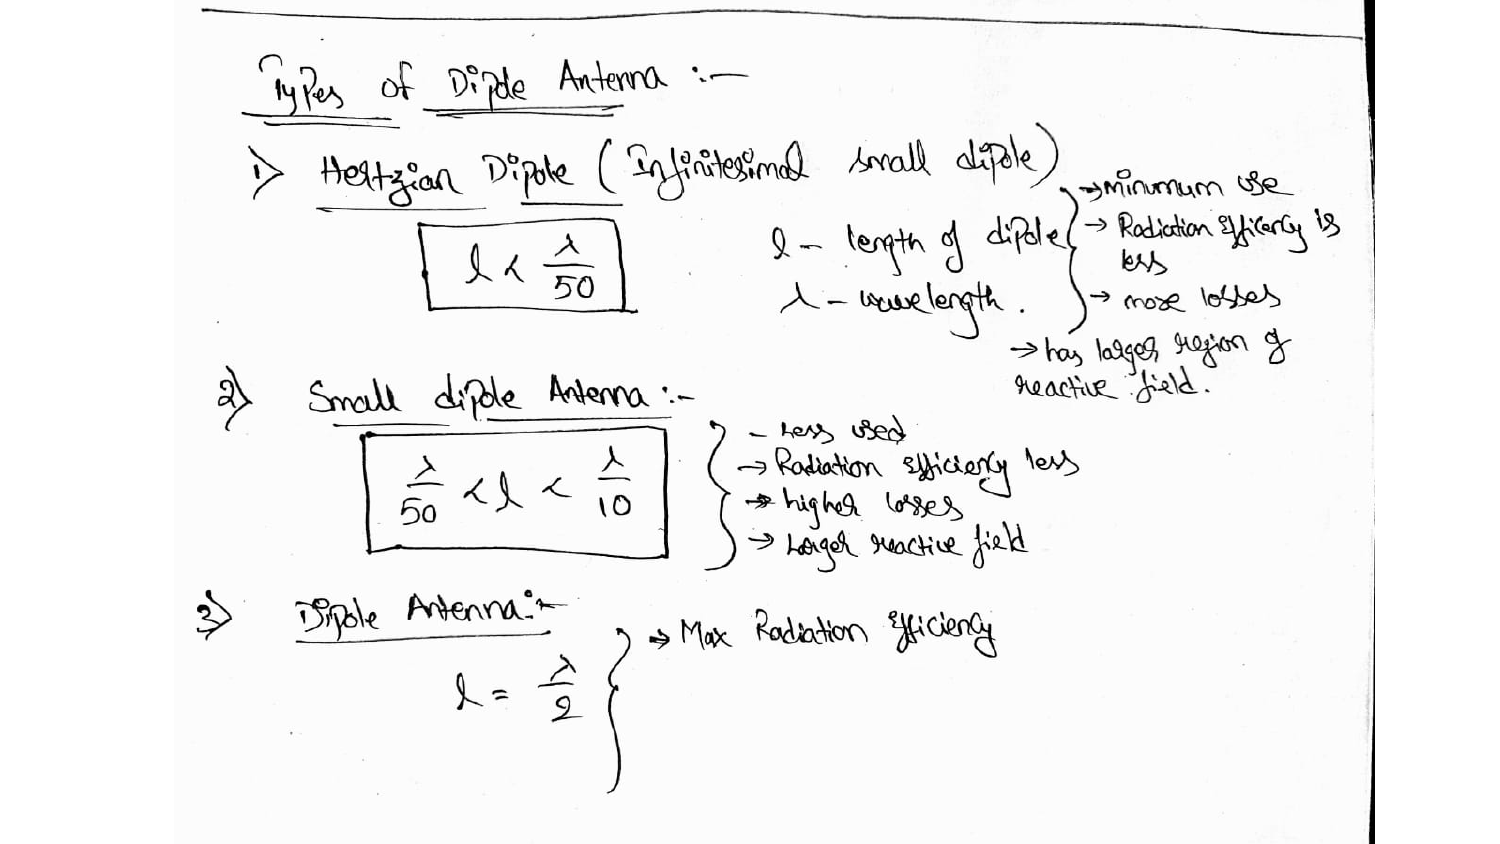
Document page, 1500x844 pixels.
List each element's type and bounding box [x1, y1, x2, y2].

picture [174, 0, 1376, 844]
